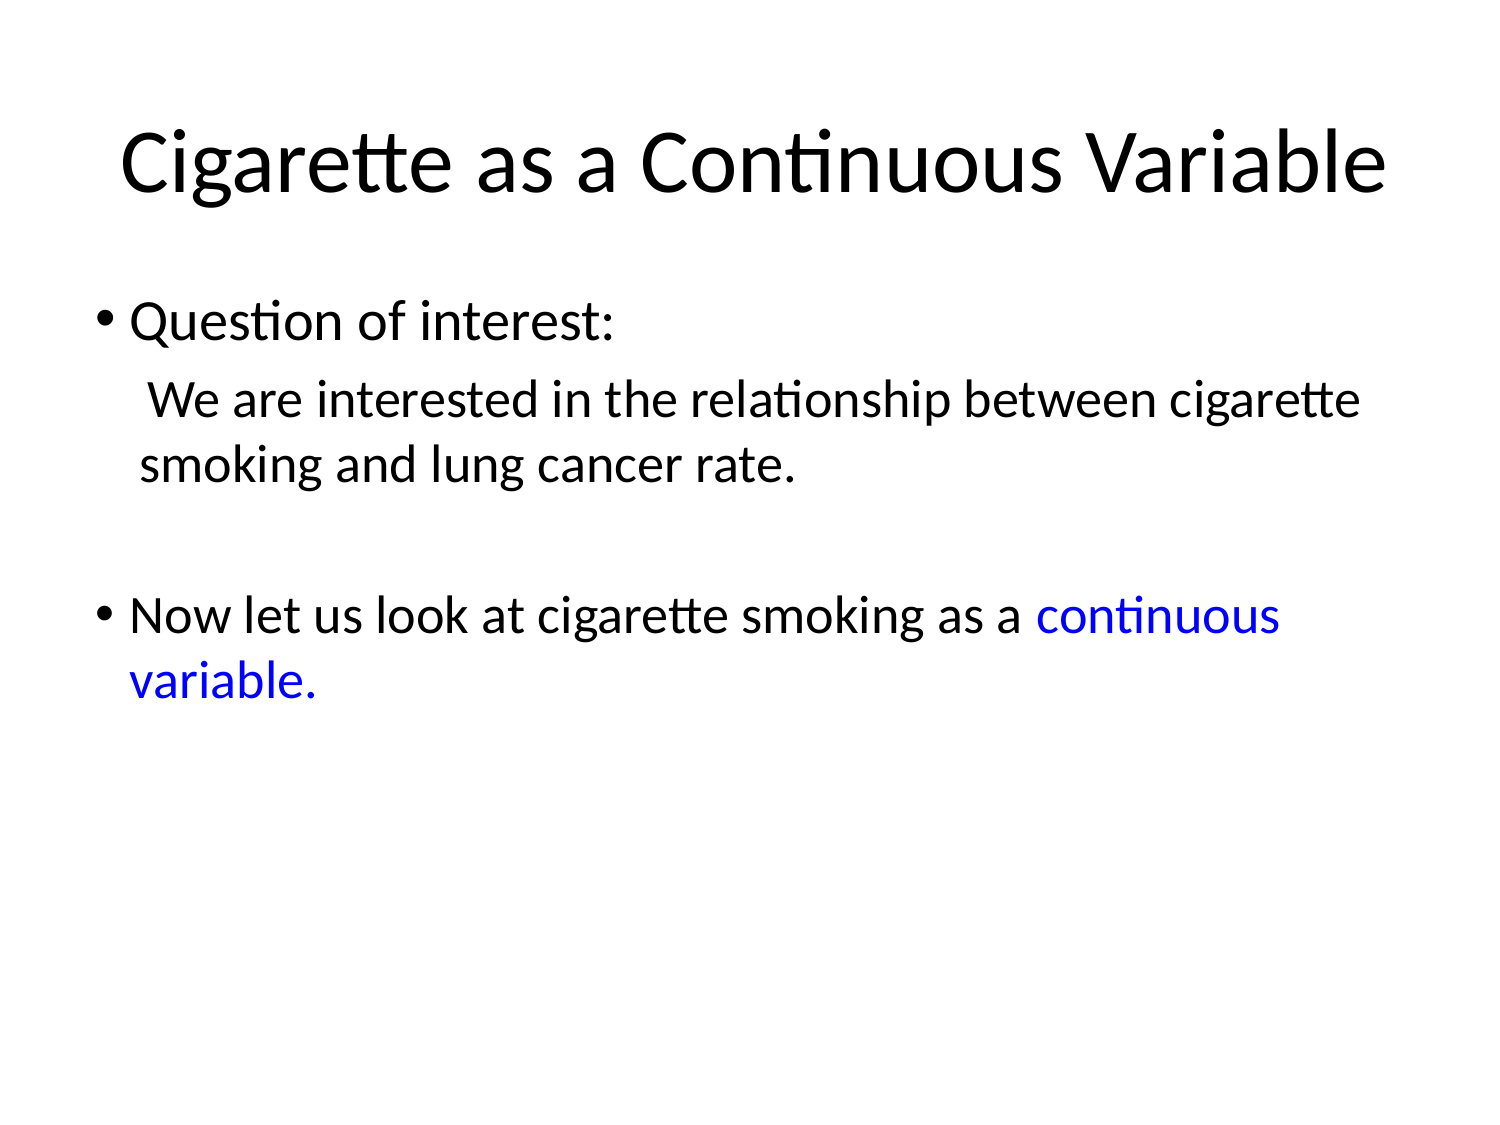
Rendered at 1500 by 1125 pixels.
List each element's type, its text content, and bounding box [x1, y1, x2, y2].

title Cigarette as a Continuous Variable [80, 62, 1431, 250]
list Question of interest: We are interested in the relationship between cigarette smoking and lung cancer rate. Now let us look at cigarette smoking as a continuous variable. [80, 275, 1431, 1018]
